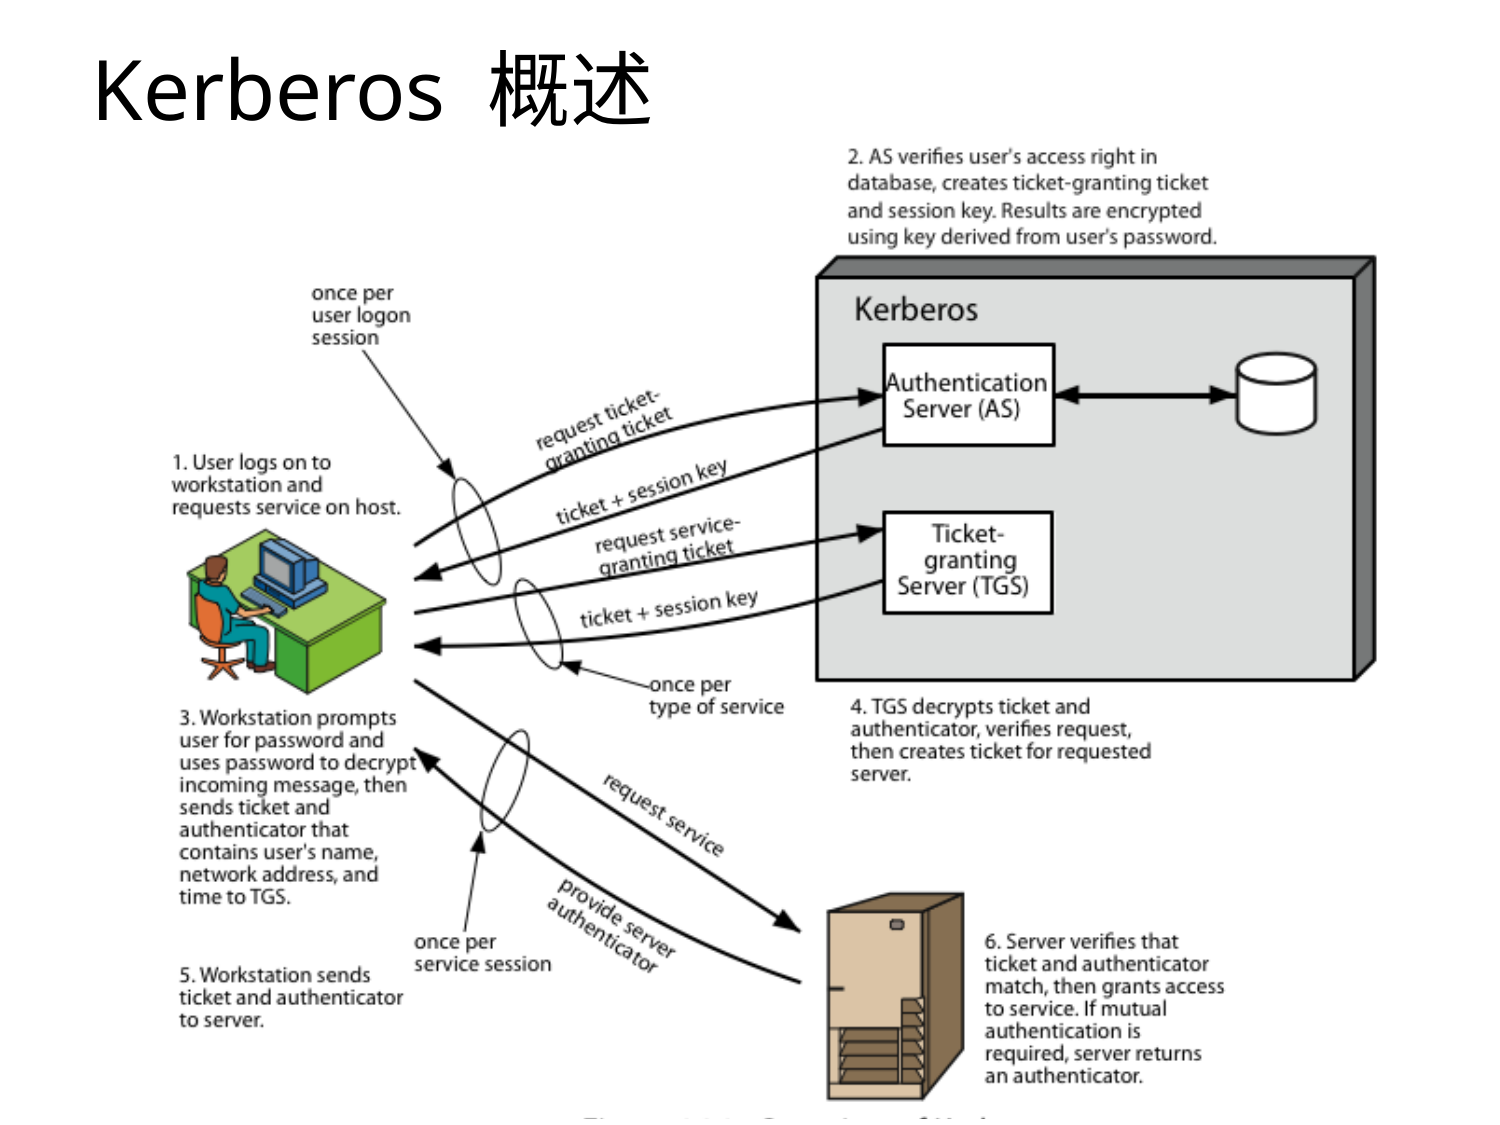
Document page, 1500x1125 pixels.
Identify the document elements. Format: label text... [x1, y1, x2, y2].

picture [23, 136, 1500, 1119]
title Kerberos 概述 [76, 0, 1427, 136]
